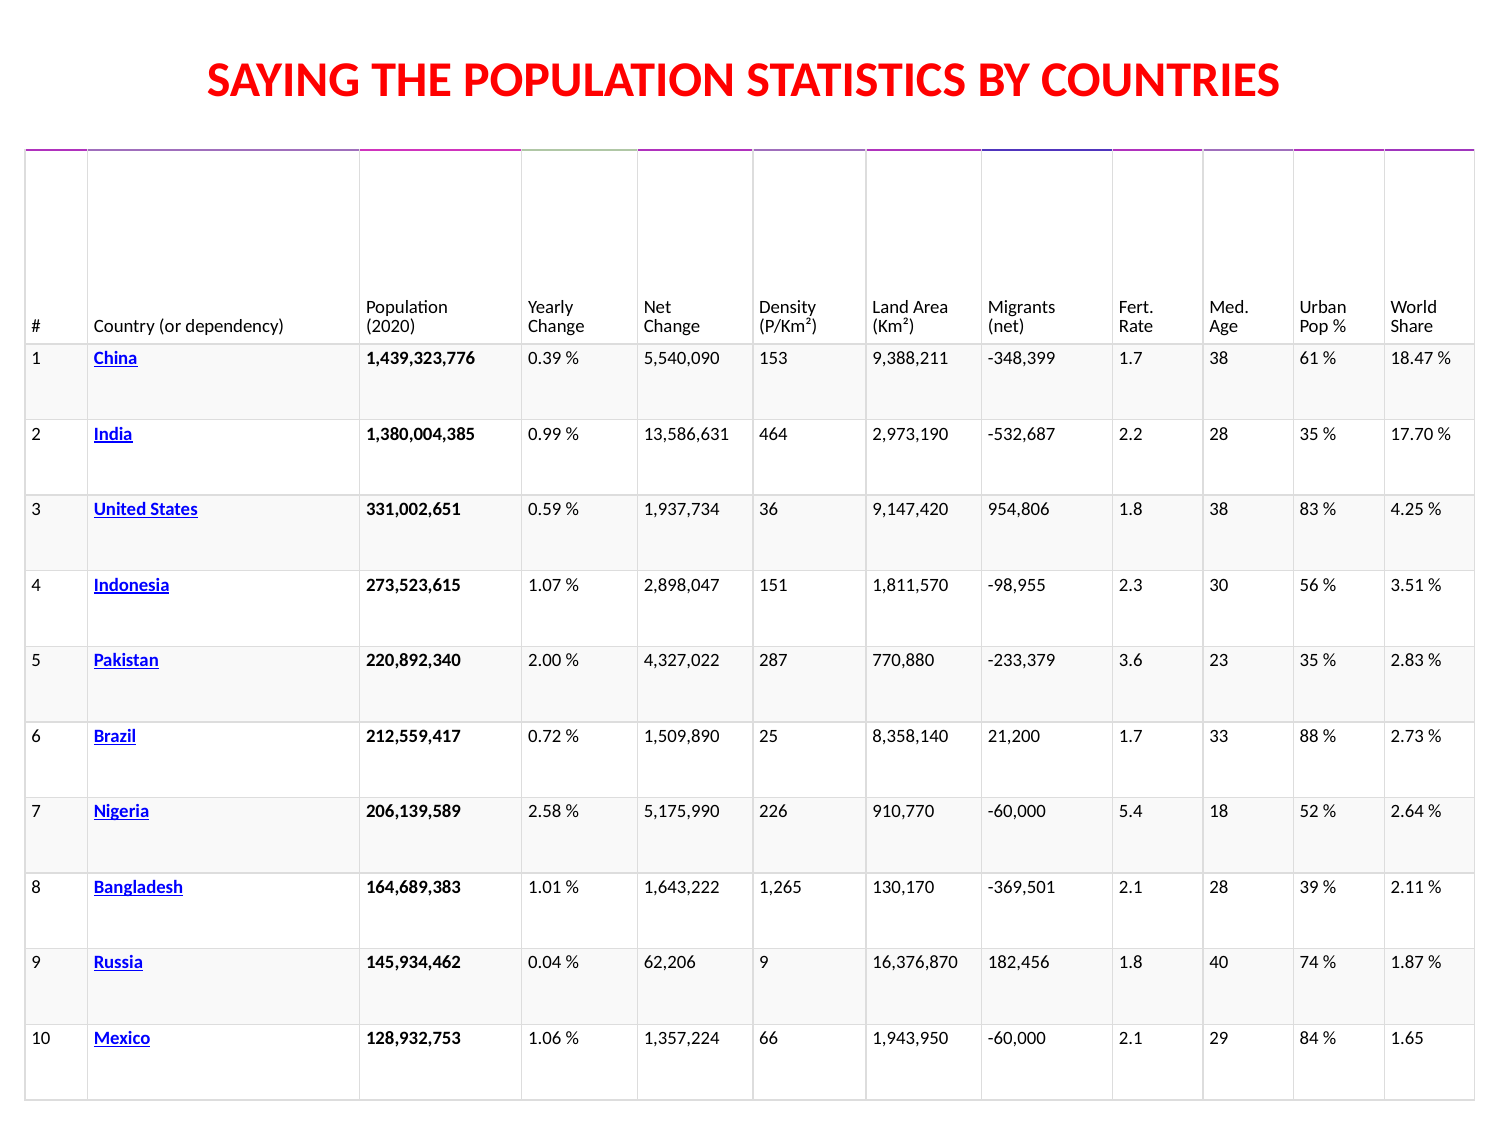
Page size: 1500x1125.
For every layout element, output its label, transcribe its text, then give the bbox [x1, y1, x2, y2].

table_cell 4,327,022 [638, 647, 752, 721]
table_cell 1.07 % [522, 571, 637, 646]
table_cell 10 [26, 1025, 87, 1099]
table_cell 7 [26, 798, 87, 872]
table_cell 21,200 [982, 723, 1112, 797]
table_cell 1 [26, 345, 87, 419]
table_cell 30 [1204, 571, 1293, 646]
table_header Migrants (net) [982, 151, 1112, 343]
table_cell 128,932,753 [360, 1025, 521, 1099]
table_cell 153 [754, 345, 865, 419]
table_cell China [88, 345, 359, 419]
table_cell 33 [1204, 723, 1293, 797]
table_cell 28 [1204, 420, 1293, 494]
table_cell -348,399 [982, 345, 1112, 419]
table_cell 6 [26, 723, 87, 797]
table_cell Pakistan [88, 647, 359, 721]
table_cell 18 [1204, 798, 1293, 872]
table_cell 2.1 [1113, 1025, 1202, 1099]
table_cell -60,000 [982, 1025, 1112, 1099]
table_cell 35 % [1294, 647, 1384, 721]
table_cell 145,934,462 [360, 949, 521, 1024]
table_cell 0.99 % [522, 420, 637, 494]
table_cell 2.58 % [522, 798, 637, 872]
table_cell 4.25 % [1385, 496, 1474, 570]
table_cell 130,170 [867, 874, 981, 948]
table_cell 2.11 % [1385, 874, 1474, 948]
table_cell 1.8 [1113, 949, 1202, 1024]
table_cell -369,501 [982, 874, 1112, 948]
table_cell 40 [1204, 949, 1293, 1024]
table_cell 35 % [1294, 420, 1384, 494]
table_cell 1.7 [1113, 345, 1202, 419]
table_cell 226 [754, 798, 865, 872]
table_header Urban Pop % [1294, 151, 1384, 343]
table_cell 954,806 [982, 496, 1112, 570]
table_cell 9,388,211 [867, 345, 981, 419]
table_cell 28 [1204, 874, 1293, 948]
table_cell 29 [1204, 1025, 1293, 1099]
table_cell 8,358,140 [867, 723, 981, 797]
table_cell 2.00 % [522, 647, 637, 721]
table_cell -98,955 [982, 571, 1112, 646]
table_cell 84 % [1294, 1025, 1384, 1099]
table_cell 1,265 [754, 874, 865, 948]
table_cell 2.64 % [1385, 798, 1474, 872]
table_cell 38 [1204, 496, 1293, 570]
table_cell 3.6 [1113, 647, 1202, 721]
table_cell 62,206 [638, 949, 752, 1024]
table_cell 9 [26, 949, 87, 1024]
table_cell 1.06 % [522, 1025, 637, 1099]
table_cell 0.72 % [522, 723, 637, 797]
table_cell 25 [754, 723, 865, 797]
table_cell India [88, 420, 359, 494]
table_cell 74 % [1294, 949, 1384, 1024]
table_cell 4 [26, 571, 87, 646]
table_cell 52 % [1294, 798, 1384, 872]
table_cell 1,380,004,385 [360, 420, 521, 494]
table_header Fert. Rate [1113, 151, 1202, 343]
table_cell 910,770 [867, 798, 981, 872]
table_cell 1,439,323,776 [360, 345, 521, 419]
table_cell 56 % [1294, 571, 1384, 646]
table_header Land Area (Km²) [867, 151, 981, 343]
table_header # [26, 151, 87, 343]
table_cell 220,892,340 [360, 647, 521, 721]
table_cell 1,811,570 [867, 571, 981, 646]
table_cell United States [88, 496, 359, 570]
table_cell 331,002,651 [360, 496, 521, 570]
table_cell 5,175,990 [638, 798, 752, 872]
table_cell 39 % [1294, 874, 1384, 948]
table_cell 2.83 % [1385, 647, 1474, 721]
table_cell 0.39 % [522, 345, 637, 419]
table_cell 5,540,090 [638, 345, 752, 419]
table_cell 16,376,870 [867, 949, 981, 1024]
table_cell 9,147,420 [867, 496, 981, 570]
table_cell 2.1 [1113, 874, 1202, 948]
table_cell 66 [754, 1025, 865, 1099]
table_cell Mexico [88, 1025, 359, 1099]
table_header World Share [1385, 151, 1474, 343]
table_cell 3.51 % [1385, 571, 1474, 646]
table_cell -233,379 [982, 647, 1112, 721]
table_cell 1.8 [1113, 496, 1202, 570]
table_cell -60,000 [982, 798, 1112, 872]
text_box SAYING THE POPULATION STATISTICS BY COUNTRIES [87, 39, 1400, 115]
table_cell Bangladesh [88, 874, 359, 948]
table_cell 2.3 [1113, 571, 1202, 646]
table_cell 2 [26, 420, 87, 494]
table_cell 770,880 [867, 647, 981, 721]
table_cell 5.4 [1113, 798, 1202, 872]
table_cell Nigeria [88, 798, 359, 872]
table_header Yearly Change [522, 151, 637, 343]
table_cell 1.7 [1113, 723, 1202, 797]
table_cell 5 [26, 647, 87, 721]
table_cell 273,523,615 [360, 571, 521, 646]
table_cell 0.59 % [522, 496, 637, 570]
table_cell 212,559,417 [360, 723, 521, 797]
table_cell 1,357,224 [638, 1025, 752, 1099]
table_cell 18.47 % [1385, 345, 1474, 419]
table_cell 13,586,631 [638, 420, 752, 494]
table_header Country (or dependency) [88, 151, 359, 343]
table_cell 151 [754, 571, 865, 646]
table_cell Brazil [88, 723, 359, 797]
table_cell 1.65 [1385, 1025, 1474, 1099]
table_cell 2,973,190 [867, 420, 981, 494]
table_cell 88 % [1294, 723, 1384, 797]
table_cell 1.01 % [522, 874, 637, 948]
table_cell 2,898,047 [638, 571, 752, 646]
table_header Net Change [638, 151, 752, 343]
table_cell 2.73 % [1385, 723, 1474, 797]
table_cell 23 [1204, 647, 1293, 721]
table_cell 1,943,950 [867, 1025, 981, 1099]
table_cell 1,643,222 [638, 874, 752, 948]
table_header Med. Age [1204, 151, 1293, 343]
table_cell 0.04 % [522, 949, 637, 1024]
table_cell 1.87 % [1385, 949, 1474, 1024]
table_cell 1,509,890 [638, 723, 752, 797]
table_cell 36 [754, 496, 865, 570]
table_cell 2.2 [1113, 420, 1202, 494]
table_cell Russia [88, 949, 359, 1024]
table_cell 38 [1204, 345, 1293, 419]
table_cell 9 [754, 949, 865, 1024]
table_header Density (P/Km²) [754, 151, 865, 343]
table_cell 83 % [1294, 496, 1384, 570]
table_cell 3 [26, 496, 87, 570]
table_cell 287 [754, 647, 865, 721]
table_cell Indonesia [88, 571, 359, 646]
table_cell 164,689,383 [360, 874, 521, 948]
table_cell 206,139,589 [360, 798, 521, 872]
table_header Population (2020) [360, 151, 521, 343]
table_cell 182,456 [982, 949, 1112, 1024]
table_cell 8 [26, 874, 87, 948]
table_cell -532,687 [982, 420, 1112, 494]
table_cell 17.70 % [1385, 420, 1474, 494]
table_cell 1,937,734 [638, 496, 752, 570]
table_cell 464 [754, 420, 865, 494]
table_cell 61 % [1294, 345, 1384, 419]
